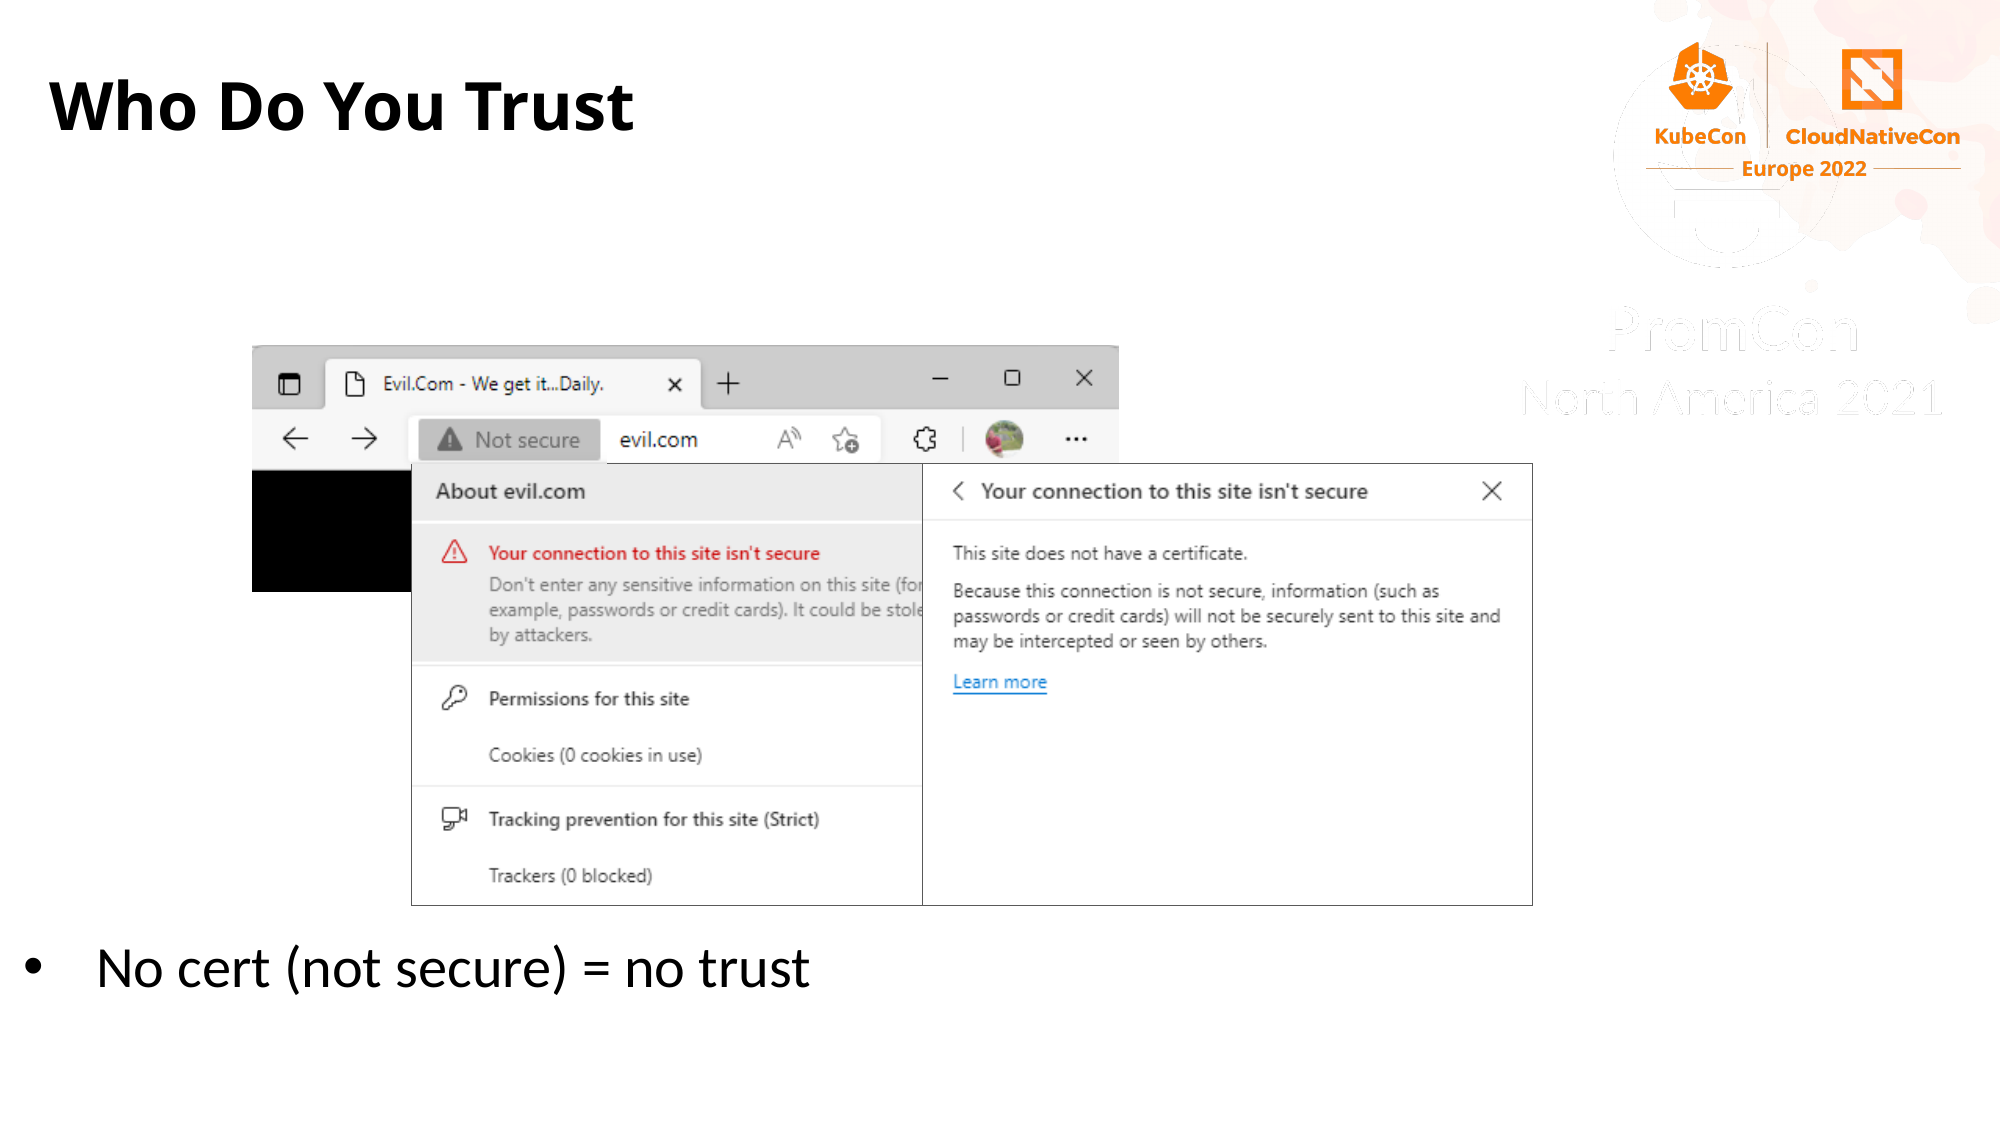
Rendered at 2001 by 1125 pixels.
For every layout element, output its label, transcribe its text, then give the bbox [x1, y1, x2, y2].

picture [252, 345, 1533, 906]
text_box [410, 416, 1021, 906]
list No cert (not secure) = no trust [0, 929, 1725, 1014]
picture [1512, 0, 2000, 424]
title Who Do You Trust [34, 0, 1760, 218]
